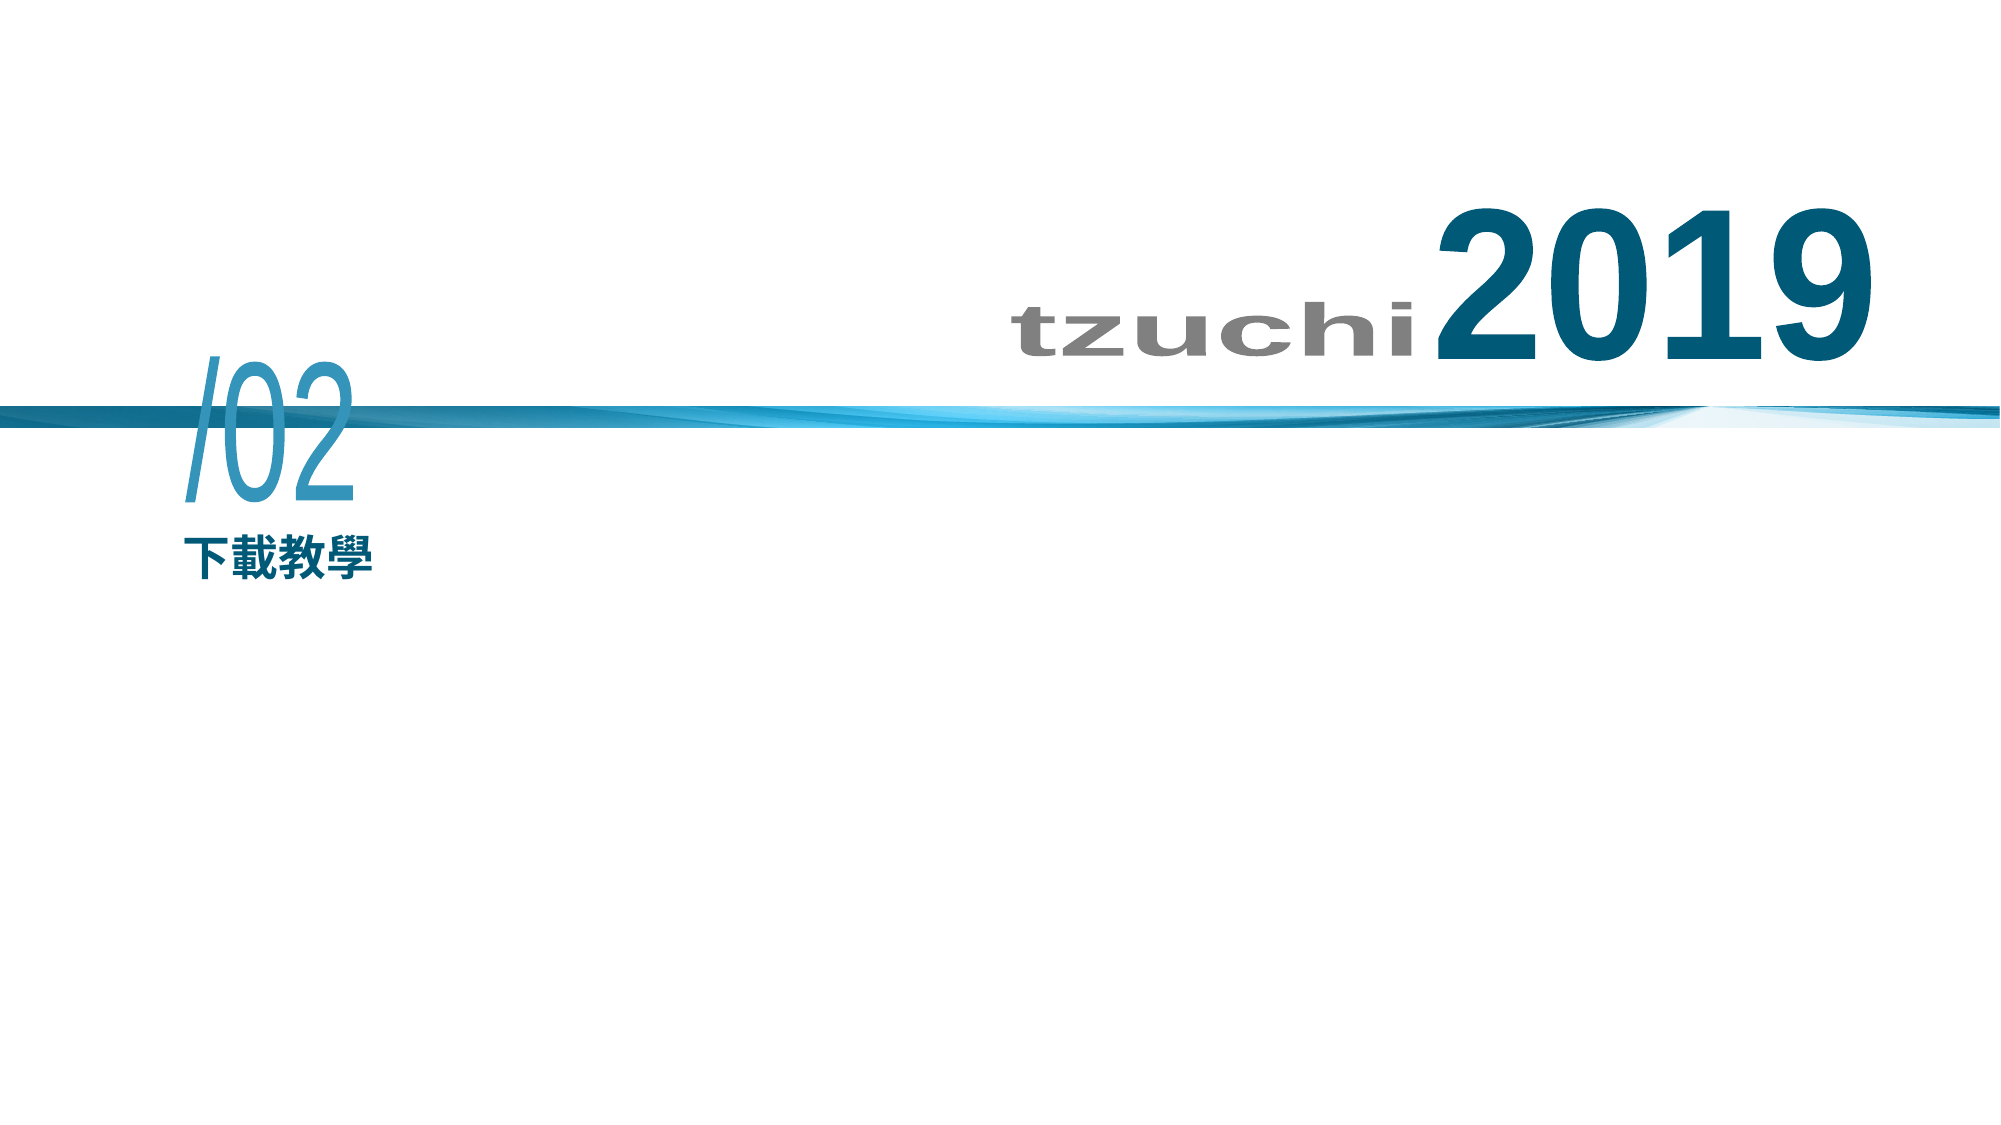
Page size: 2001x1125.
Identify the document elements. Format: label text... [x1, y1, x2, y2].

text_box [1011, 208, 1872, 361]
picture [0, 406, 2000, 428]
title 下載教學 [167, 485, 912, 593]
picture [1927, 406, 1939, 410]
